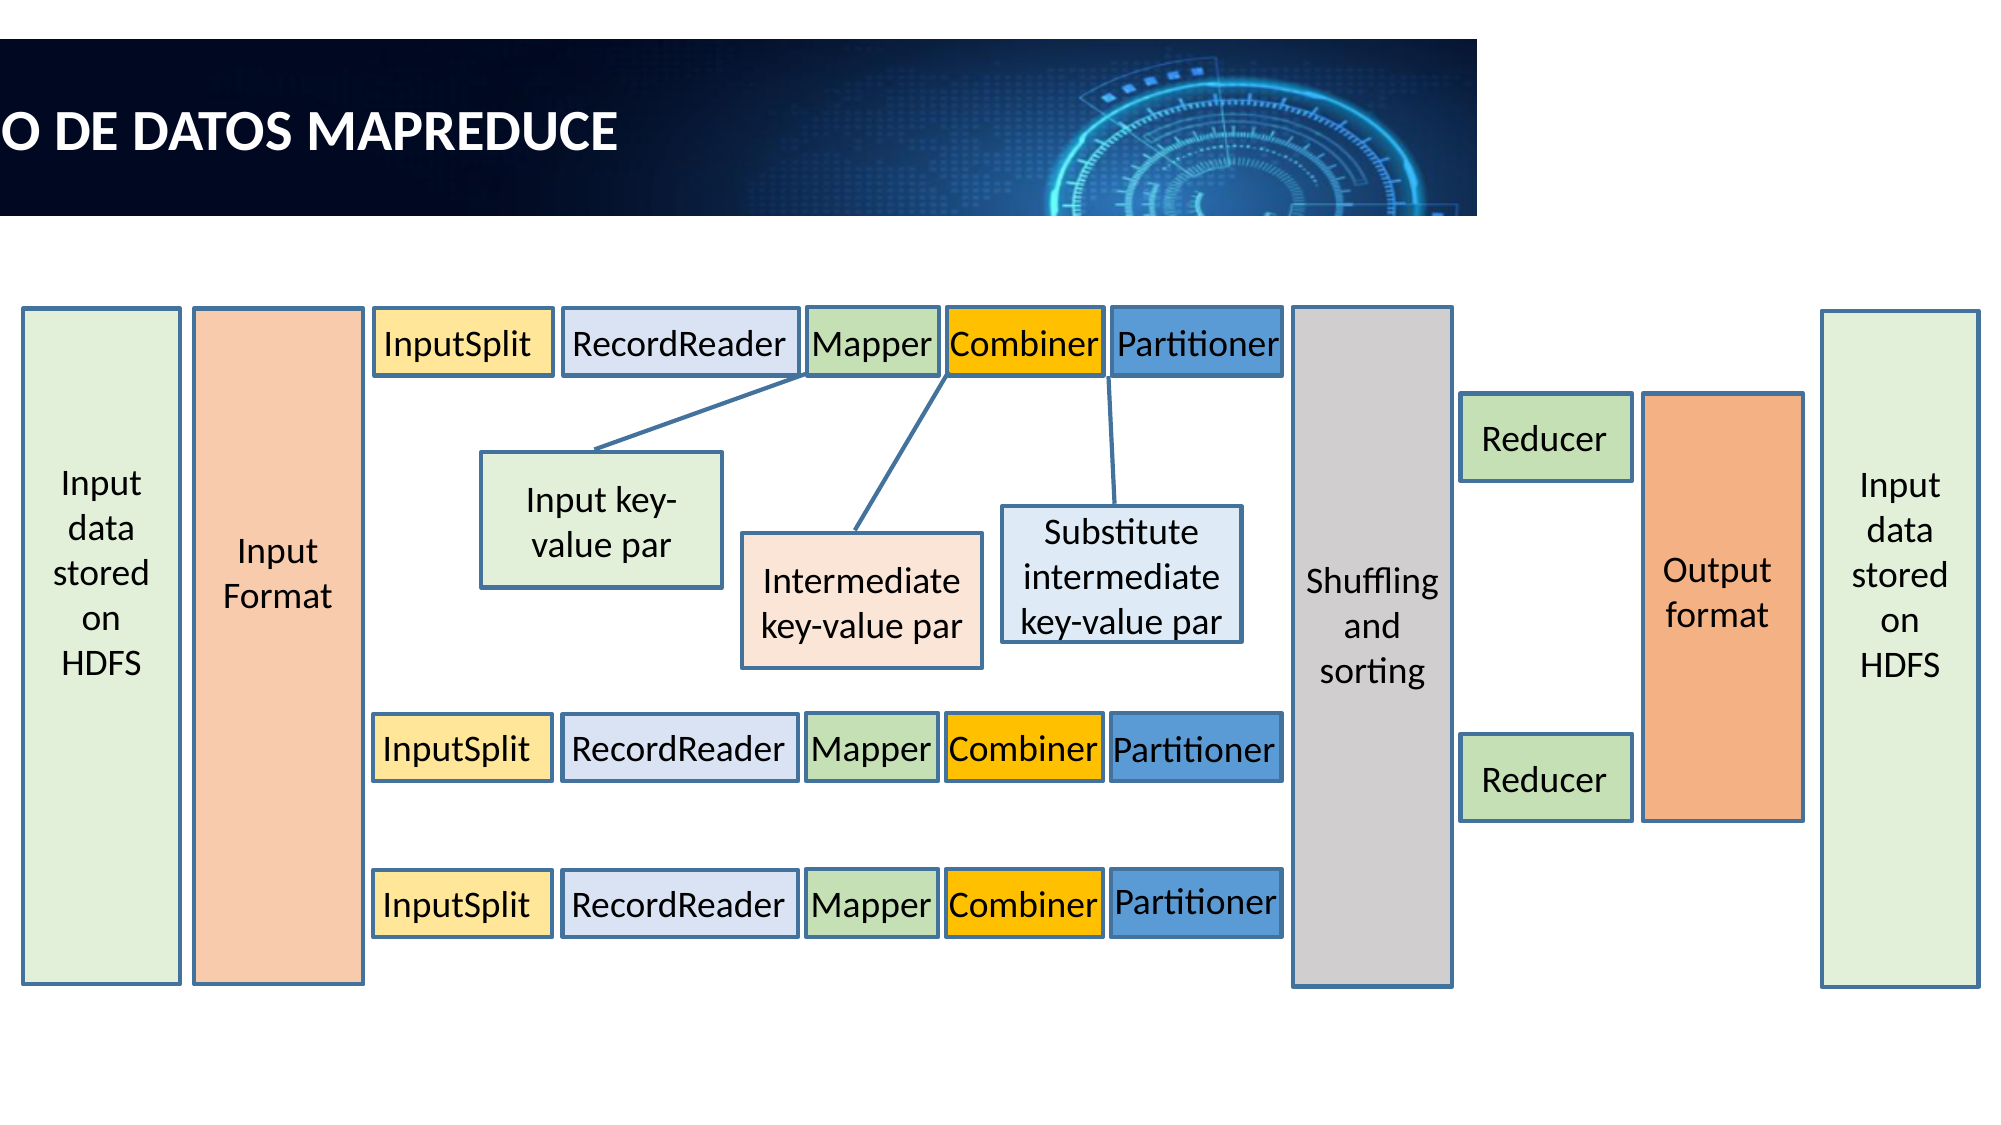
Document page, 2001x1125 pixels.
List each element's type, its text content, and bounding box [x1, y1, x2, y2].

text_box Shuffling and sorting [1287, 549, 1458, 699]
text_box InputSplit [368, 311, 548, 416]
text_box [1820, 309, 1981, 989]
text_box RecordReader [557, 311, 796, 416]
text_box Input Format [202, 518, 353, 669]
text_box InputSplit [368, 716, 547, 822]
text_box InputSplit [368, 872, 547, 978]
text_box RecordReader [556, 716, 795, 822]
text_box [560, 868, 800, 872]
text_box [1291, 305, 1454, 549]
text_box [372, 306, 555, 378]
text_box [804, 711, 940, 716]
text_box [944, 711, 1105, 716]
text_box Mapper [795, 716, 934, 822]
text_box [21, 306, 182, 986]
text_box Partitioner [1098, 717, 1295, 823]
text_box [805, 305, 941, 311]
text_box [1291, 699, 1454, 989]
text_box [1641, 391, 1805, 823]
text_box Intermediate key-value par [740, 370, 984, 670]
text_box [1109, 711, 1284, 717]
text_box Reducer [1466, 406, 1626, 512]
text_box [560, 712, 800, 716]
text_box [371, 868, 554, 939]
text_box RecordReader [556, 872, 795, 978]
text_box [804, 867, 940, 872]
text_box Combiner [934, 872, 1120, 978]
text_box [561, 306, 801, 311]
text_box [192, 306, 365, 986]
text_box Input data stored on HDFS [1834, 452, 1966, 738]
text_box Output format [1637, 537, 1797, 687]
text_box [371, 712, 554, 783]
text_box [1110, 305, 1284, 311]
text_box Partitioner [1099, 869, 1297, 975]
text_box Combiner [934, 311, 1102, 416]
text_box Input key-value par [479, 372, 807, 590]
text_box Mapper [796, 311, 934, 416]
text_box Mapper [795, 872, 934, 978]
text_box [945, 305, 1106, 311]
text_box [944, 867, 1105, 872]
text_box Reducer [1466, 747, 1626, 852]
picture [0, 39, 1477, 217]
text_box Substitute intermediate key-value par [1000, 376, 1244, 644]
text_box Combiner [934, 716, 1120, 822]
text_box [1458, 732, 1634, 823]
text_box [1458, 391, 1634, 483]
text_box Partitioner [1102, 311, 1299, 416]
text_box Input data stored on HDFS [36, 450, 167, 736]
